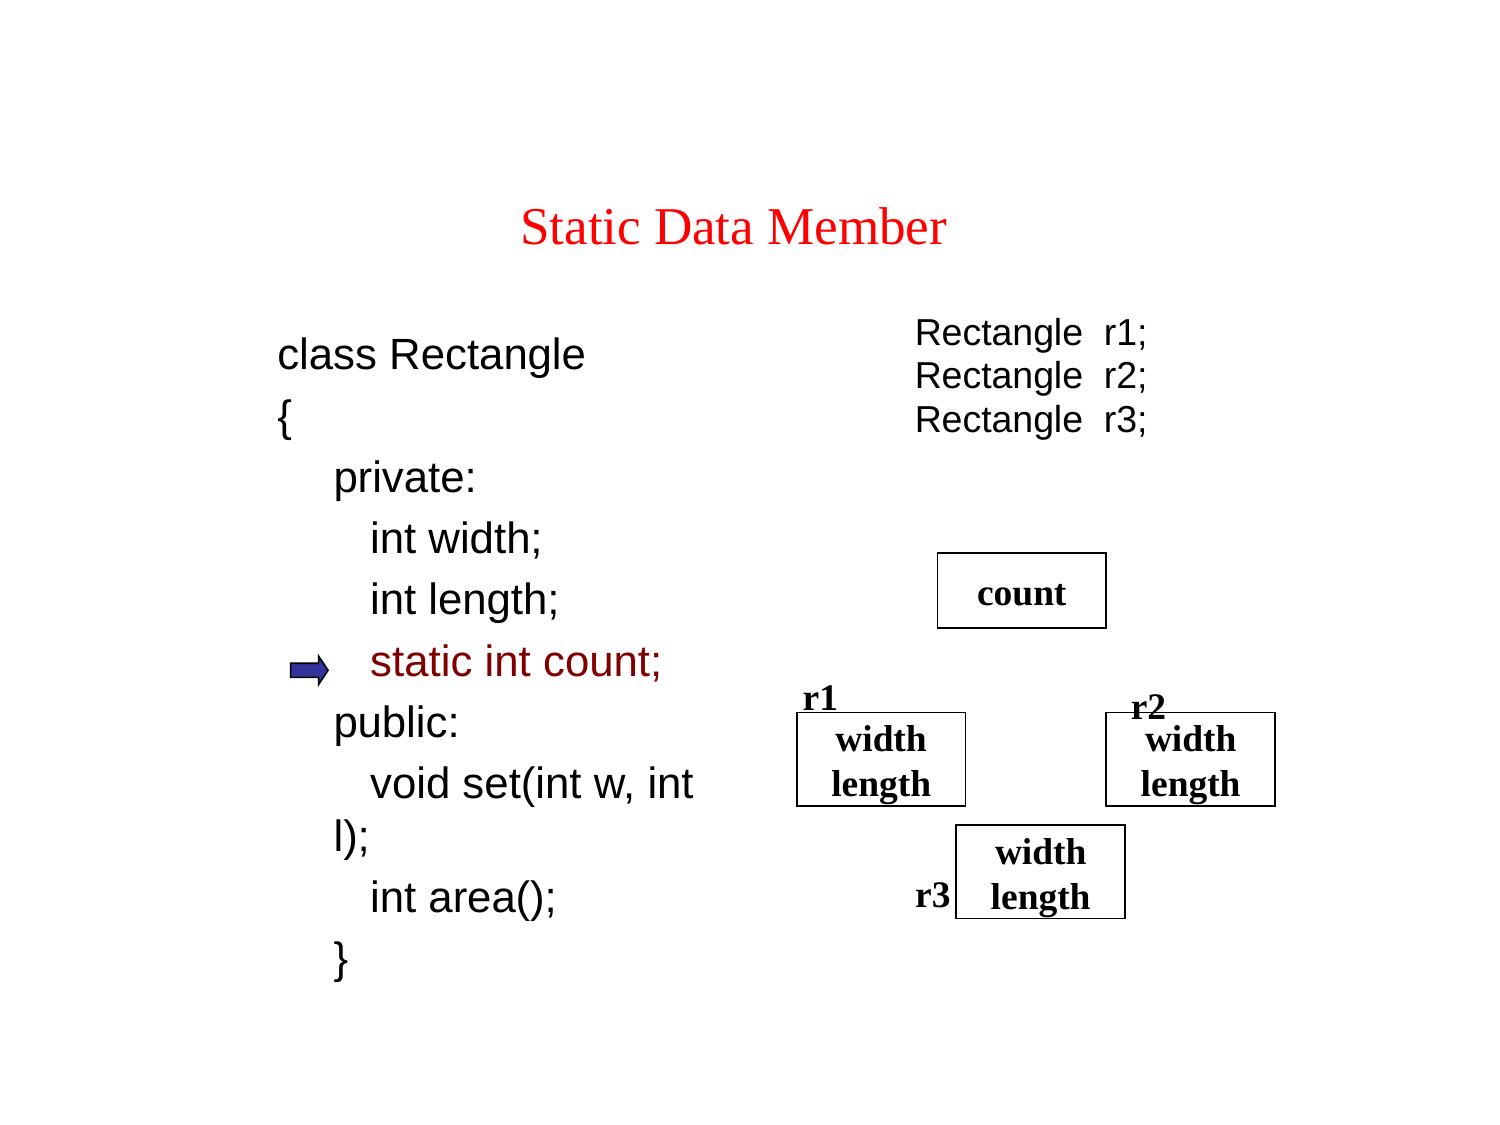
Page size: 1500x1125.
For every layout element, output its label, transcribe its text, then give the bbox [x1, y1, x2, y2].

text_box r1 [787, 665, 854, 726]
text_box width length [956, 824, 1125, 919]
text_box Rectangle r1; Rectangle r2; Rectangle r3; [900, 309, 1163, 450]
title Static Data Member [234, 183, 1247, 263]
text_box r2 [1116, 674, 1182, 735]
text_box [290, 656, 329, 685]
text_box r3 [900, 862, 966, 923]
text_box class Rectangle { private: int width; int length; static int count; public: void set(int w, int l); int area(); } [262, 318, 750, 947]
text_box count [937, 553, 1107, 628]
text_box width length [796, 712, 966, 807]
text_box width length [1106, 712, 1275, 807]
